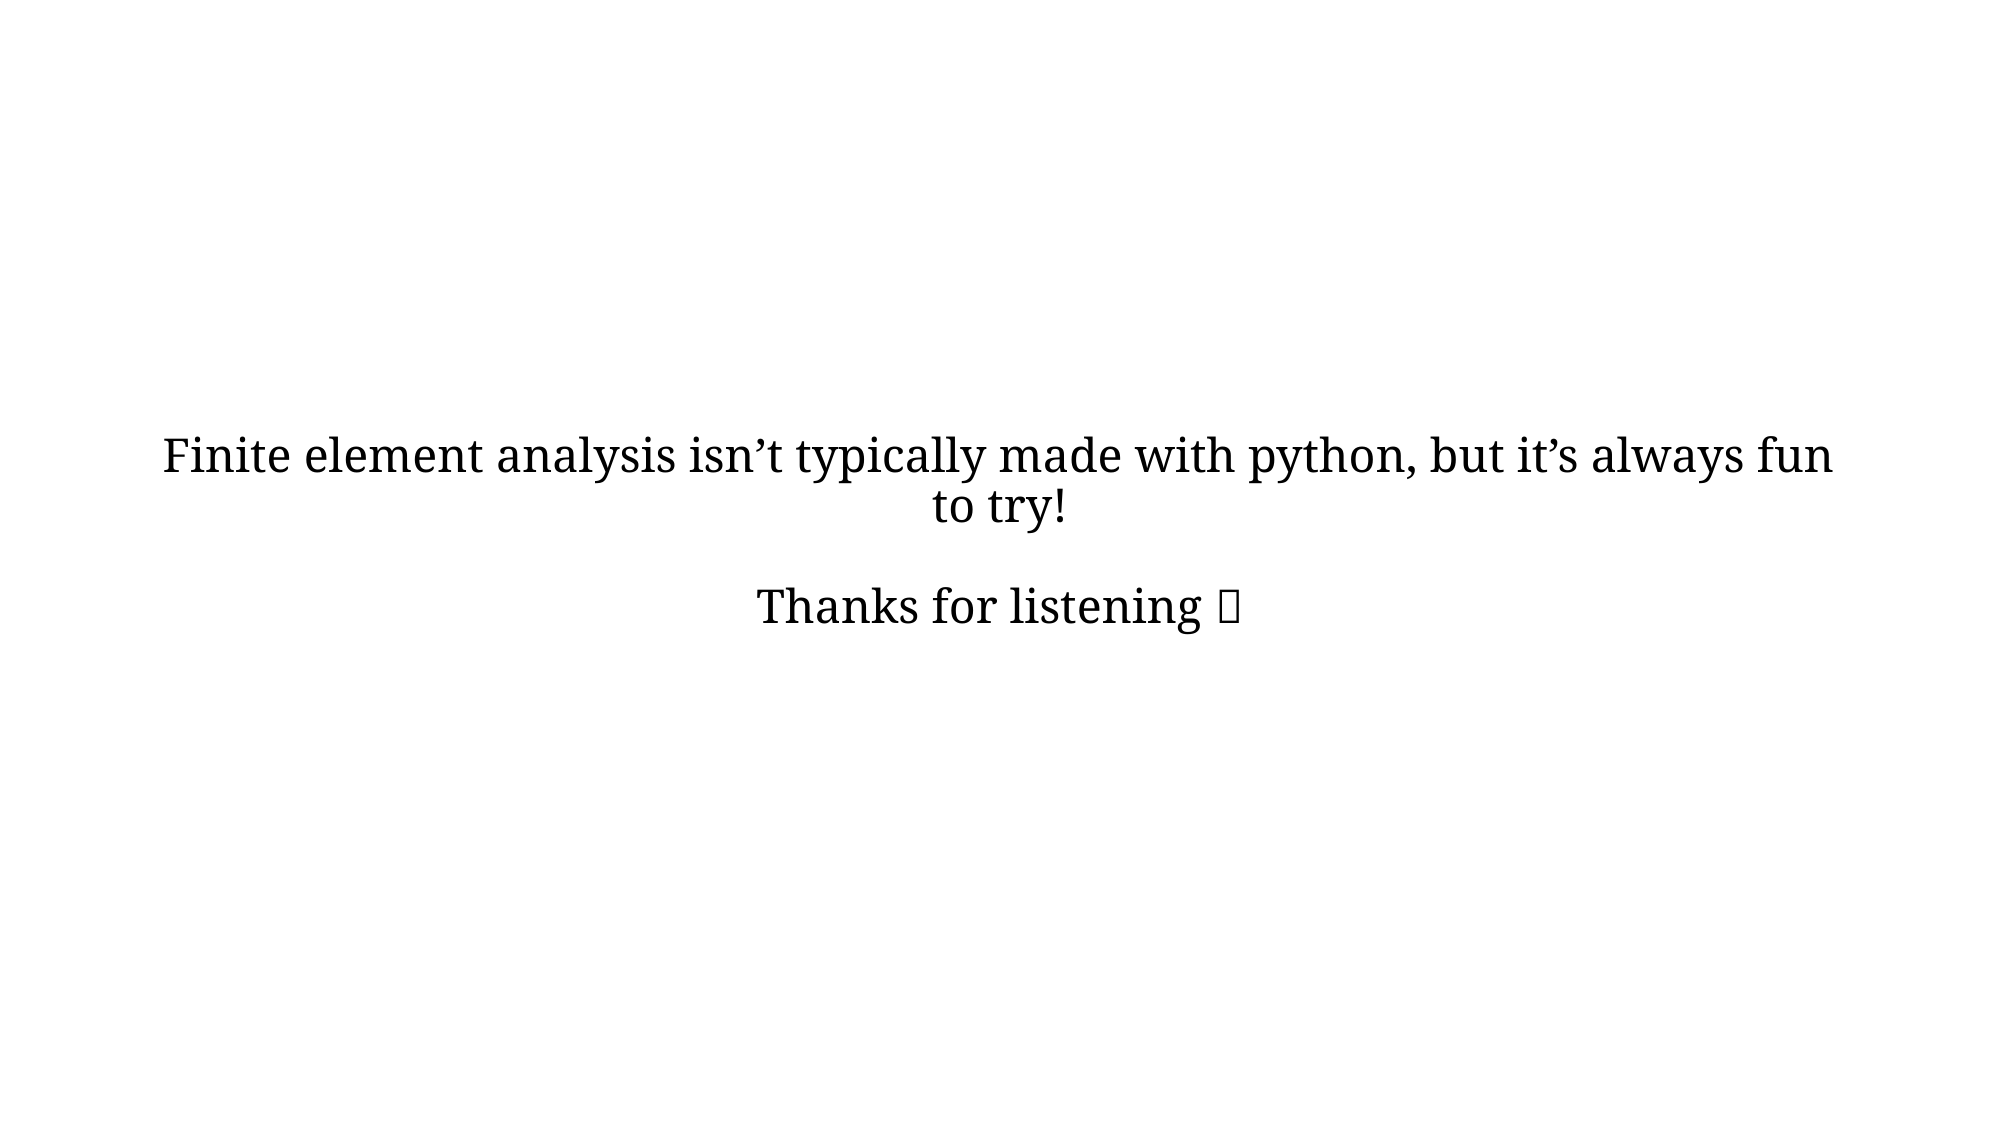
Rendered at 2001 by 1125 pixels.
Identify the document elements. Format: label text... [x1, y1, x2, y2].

title Finite element analysis isn’t typically made with python, but it’s always fun to try! Thanks for listening  [137, 424, 1863, 642]
